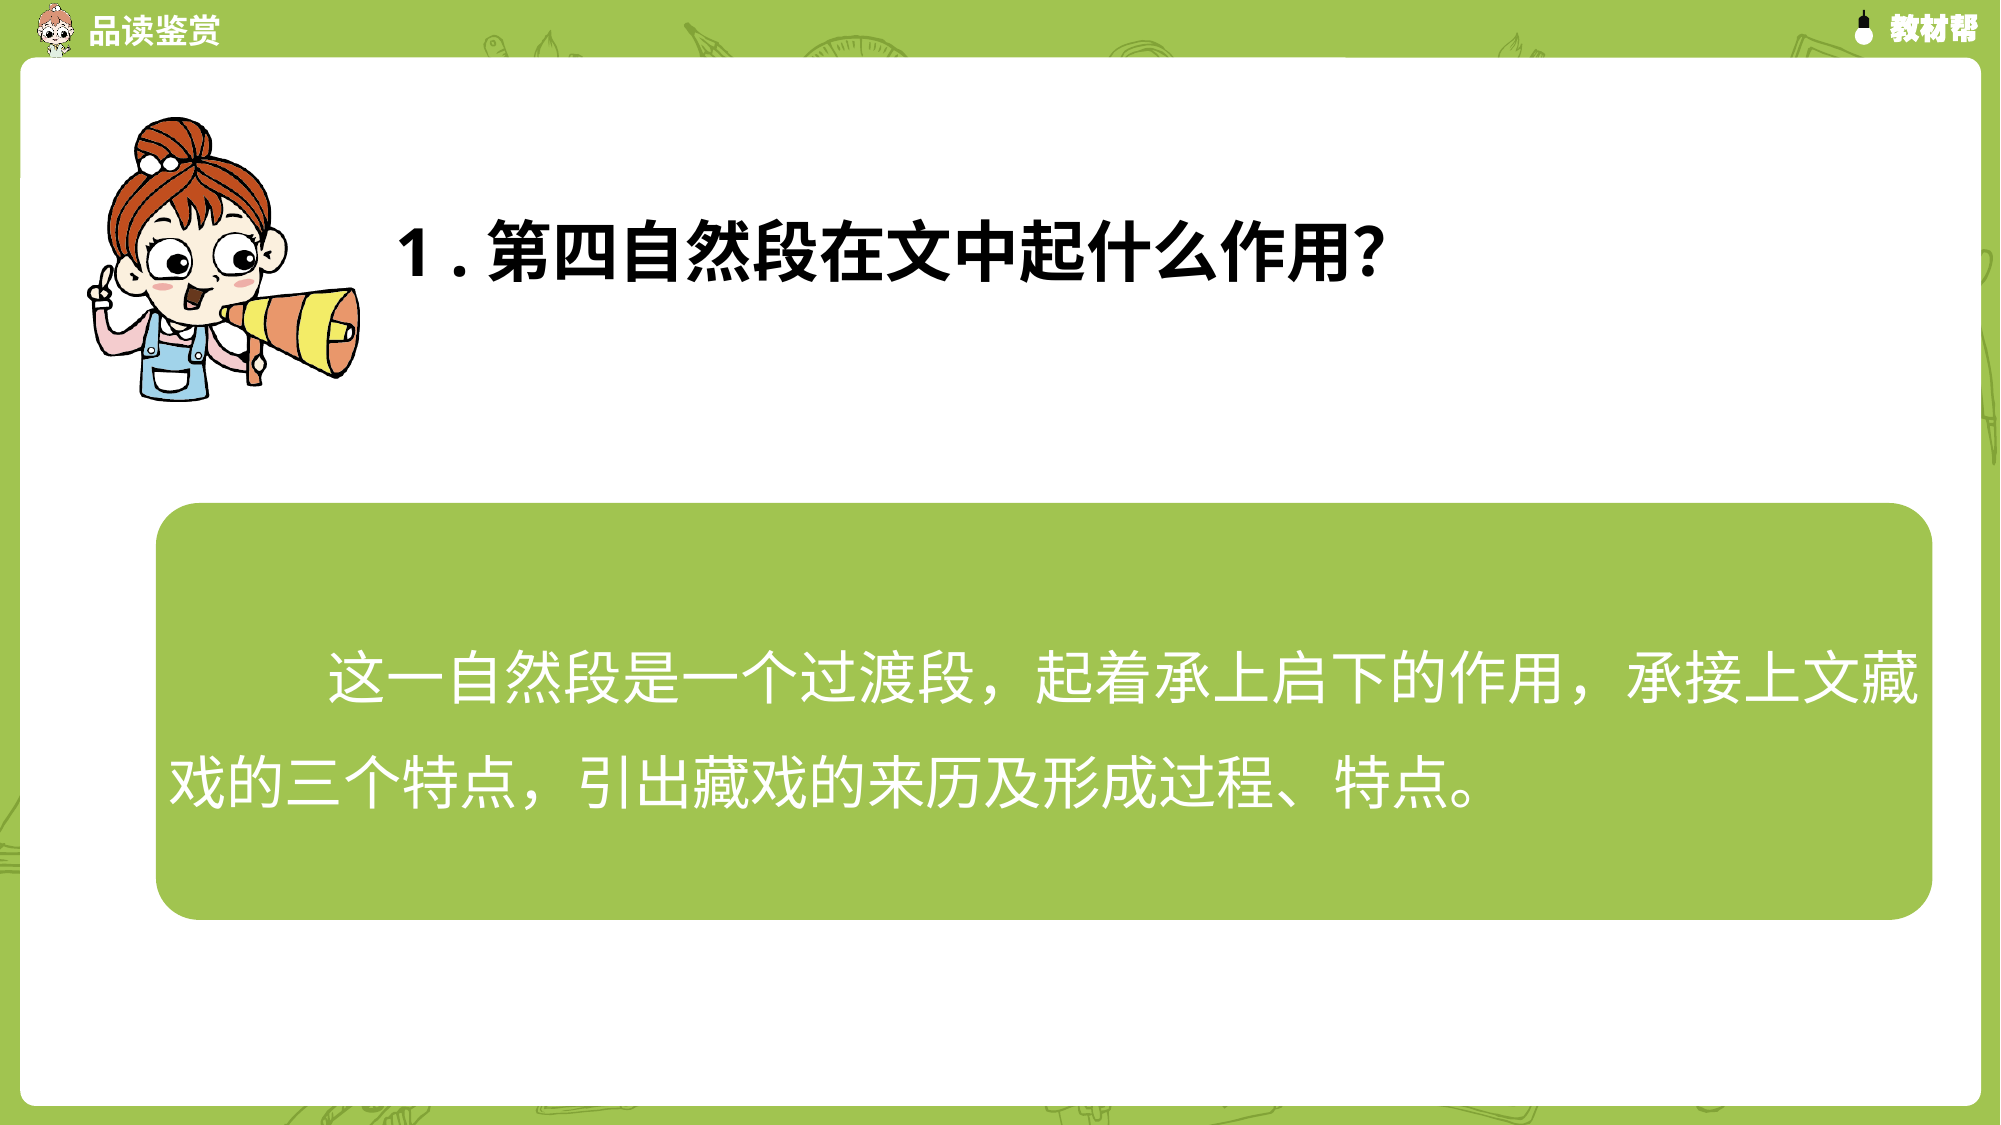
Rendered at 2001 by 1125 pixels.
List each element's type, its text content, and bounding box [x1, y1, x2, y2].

picture [36, 1, 75, 58]
text_box 1 .第四自然段在文中起什么作用？ [360, 162, 1478, 297]
text_box 这一自然段是一个过渡段，起着承上启下的作用，承接上文藏戏的三个特点，引出藏戏的来历及形成过程、特点。 [155, 502, 1933, 920]
picture [87, 117, 360, 402]
